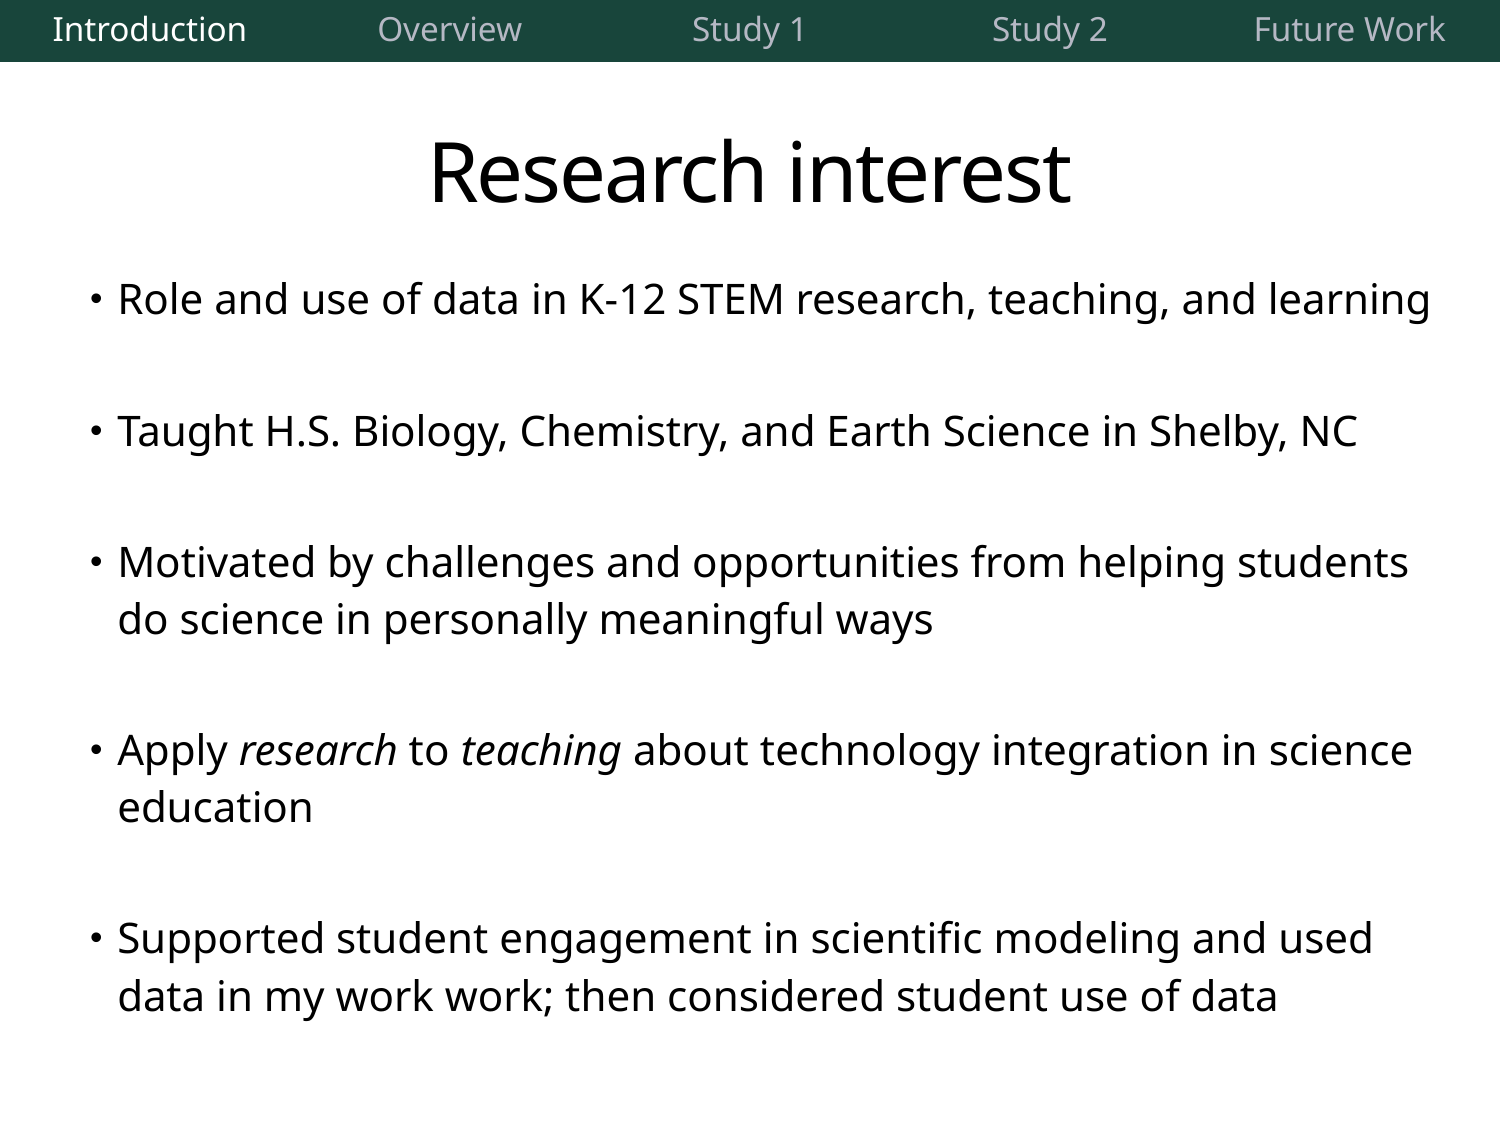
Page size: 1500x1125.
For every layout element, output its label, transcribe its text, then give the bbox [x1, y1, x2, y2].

table_header Future Work [1200, 0, 1500, 62]
table_header Introduction [0, 0, 300, 62]
table_header Study 2 [900, 0, 1200, 62]
title Research interest [75, 87, 1425, 250]
table_header Study 1 [600, 0, 900, 62]
list Role and use of data in K-12 STEM research, teaching, and learning Taught H.S. Biology, Chemistry, and Earth Science in Shelby, NC Motivated by challenges and opportunities from helping students do science in personally meaningful ways Apply research to teaching about technology integration in science education Supported student engagement in scientific modeling and used data in my work work; then considered student use of data [75, 262, 1460, 1063]
table_header Overview [300, 0, 600, 62]
